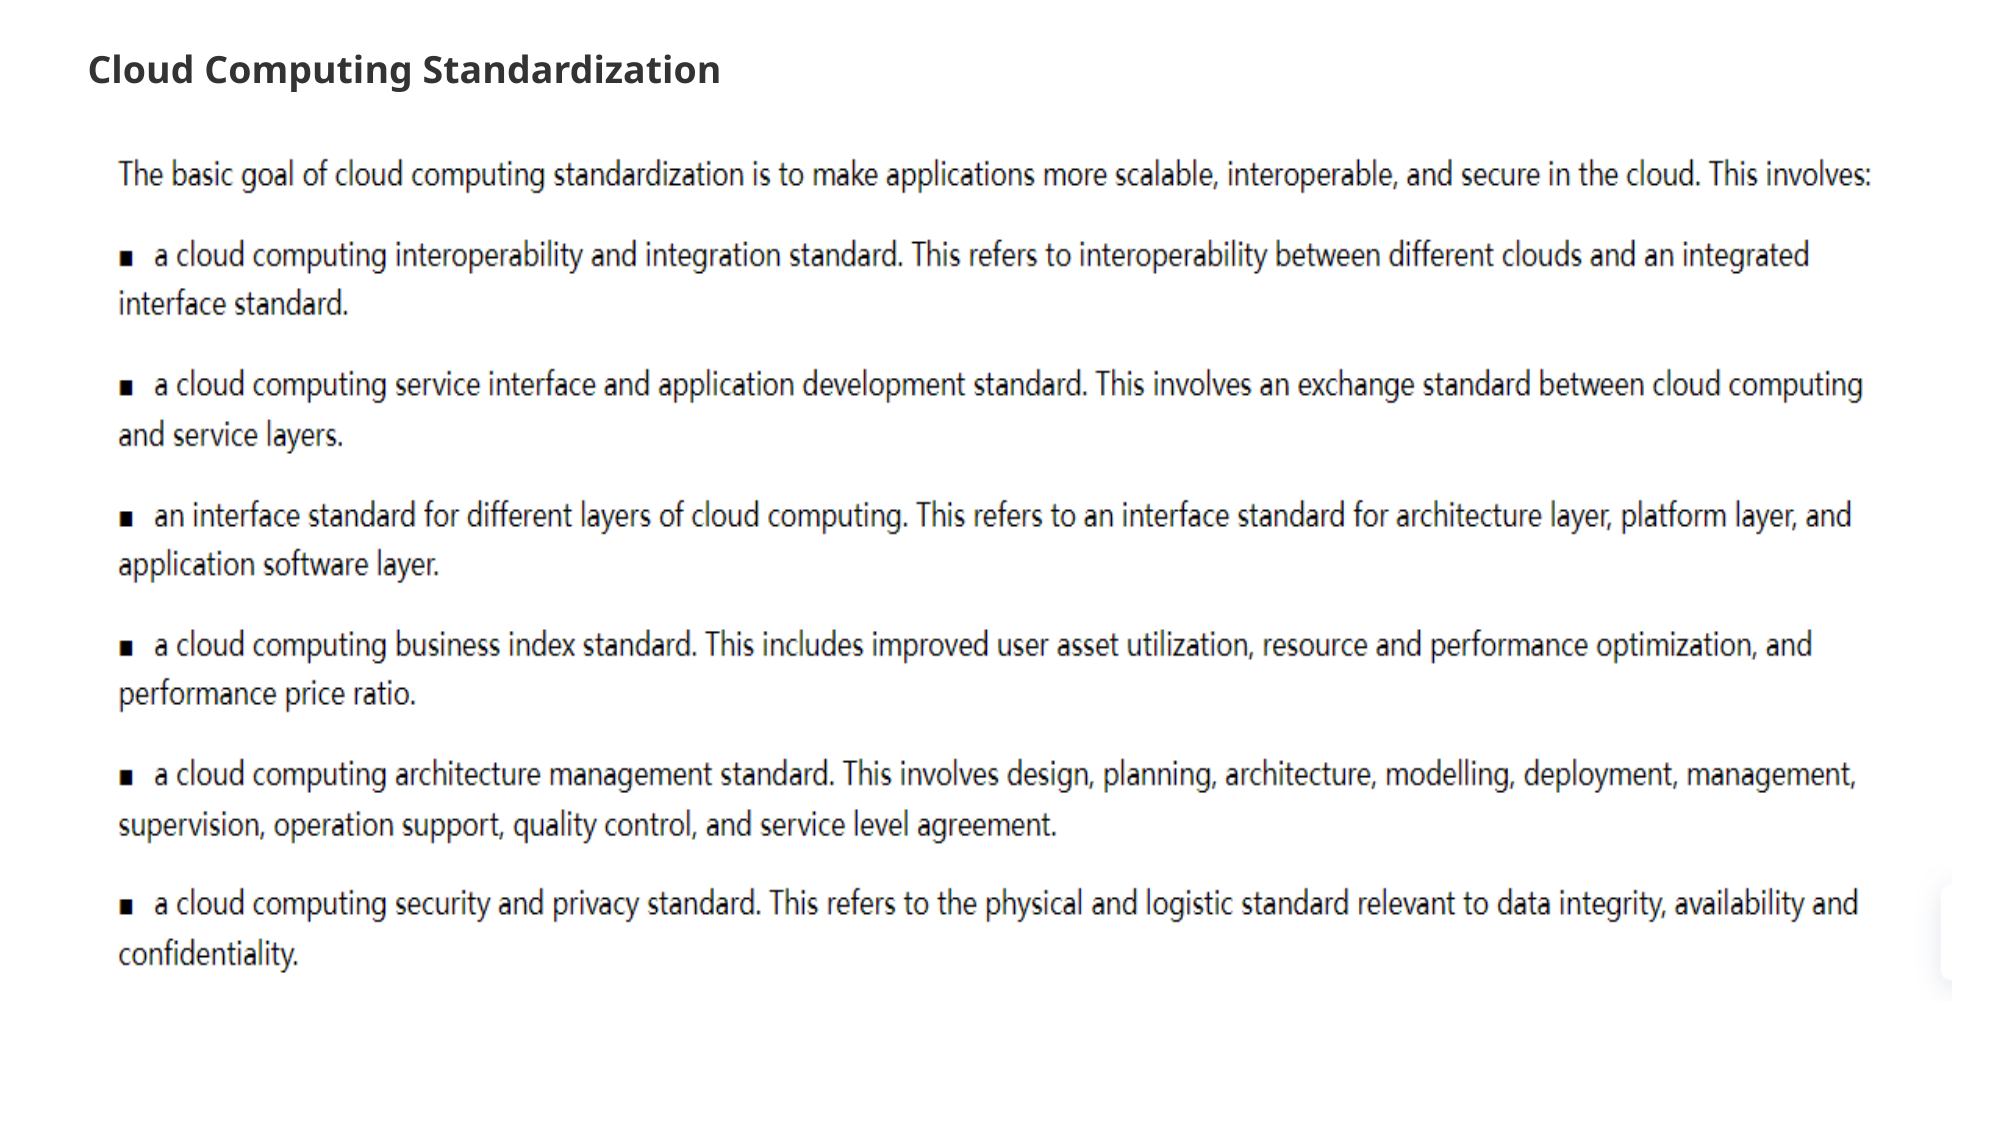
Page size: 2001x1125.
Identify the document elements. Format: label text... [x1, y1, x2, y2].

picture [48, 124, 1952, 1001]
text_box Cloud Computing Standardization [72, 38, 791, 99]
